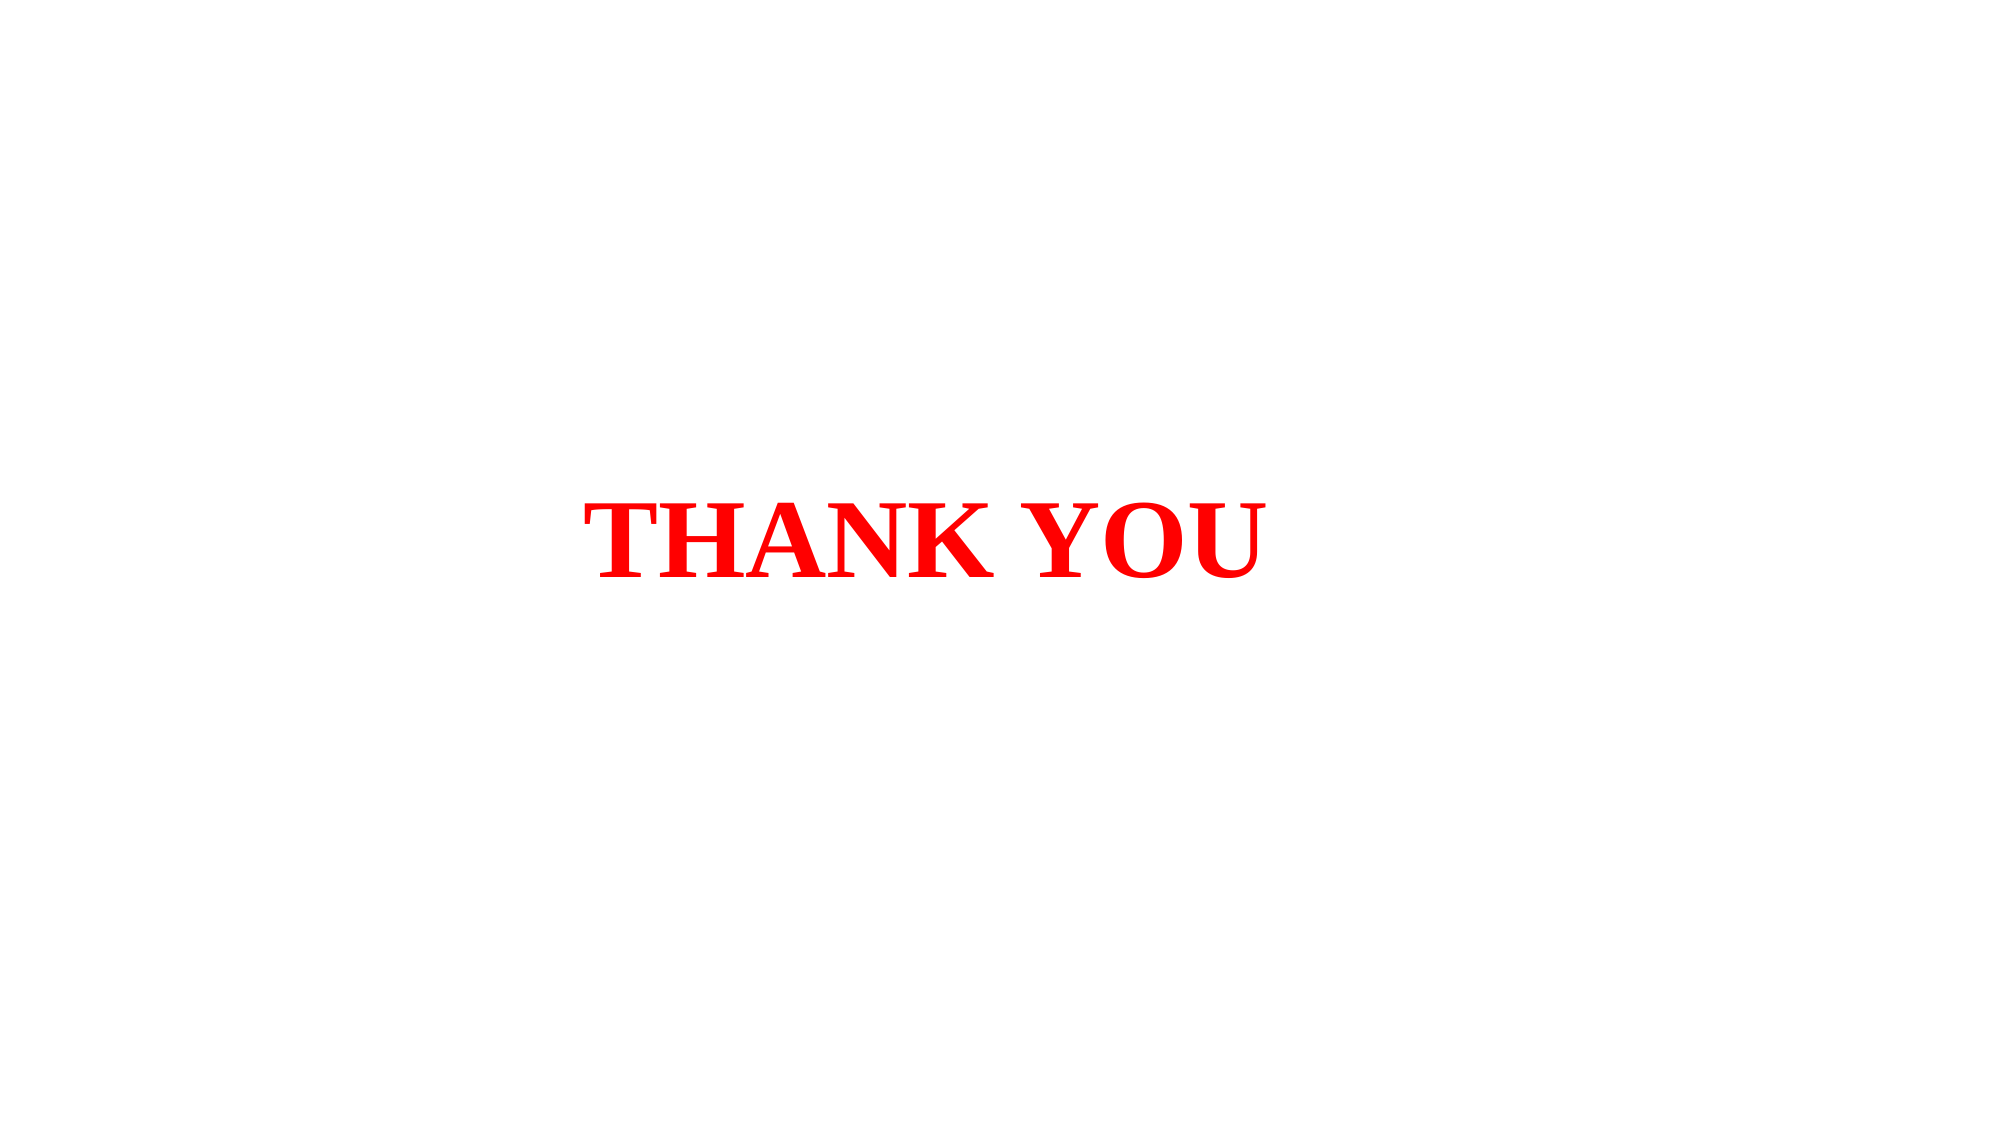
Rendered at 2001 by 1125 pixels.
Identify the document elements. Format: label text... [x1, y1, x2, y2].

text_box THANK YOU [426, 457, 1427, 608]
